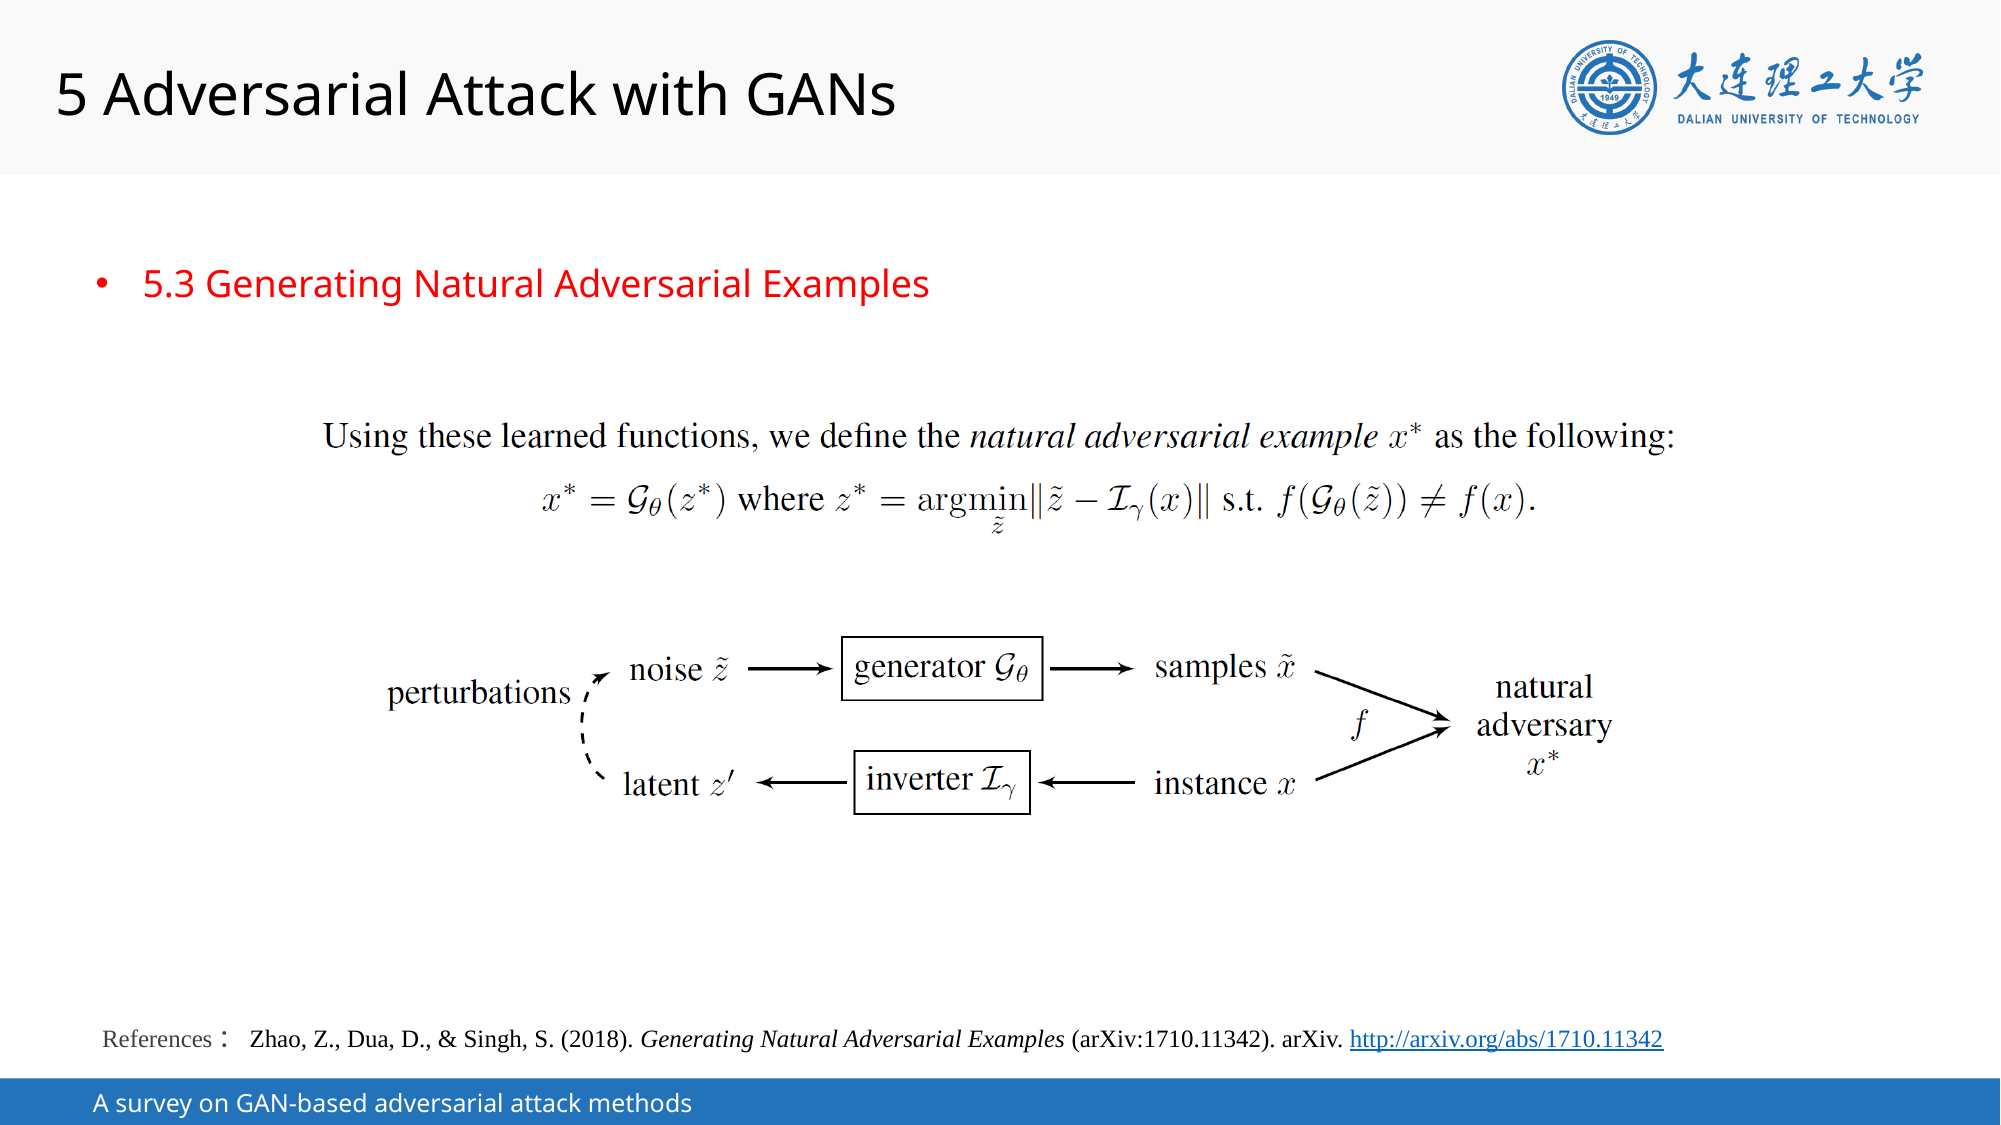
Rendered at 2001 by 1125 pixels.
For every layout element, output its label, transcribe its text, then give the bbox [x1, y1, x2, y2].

picture [373, 630, 1627, 819]
picture [303, 403, 1696, 540]
picture [1562, 40, 1923, 135]
text_box [0, 0, 2000, 176]
text_box A survey on GAN-based adversarial attack methods [0, 1077, 2000, 1125]
text_box References：Zhao, Z., Dua, D., & Singh, S. (2018). Generating Natural Adversarial Examples (arXiv:1710.11342). arXiv. http://arxiv.org/abs/1710.11342 [87, 1015, 2000, 1061]
text_box 5.3 Generating Natural Adversarial Examples [80, 252, 964, 313]
text_box 5 Adversarial Attack with GANs [40, 49, 913, 135]
